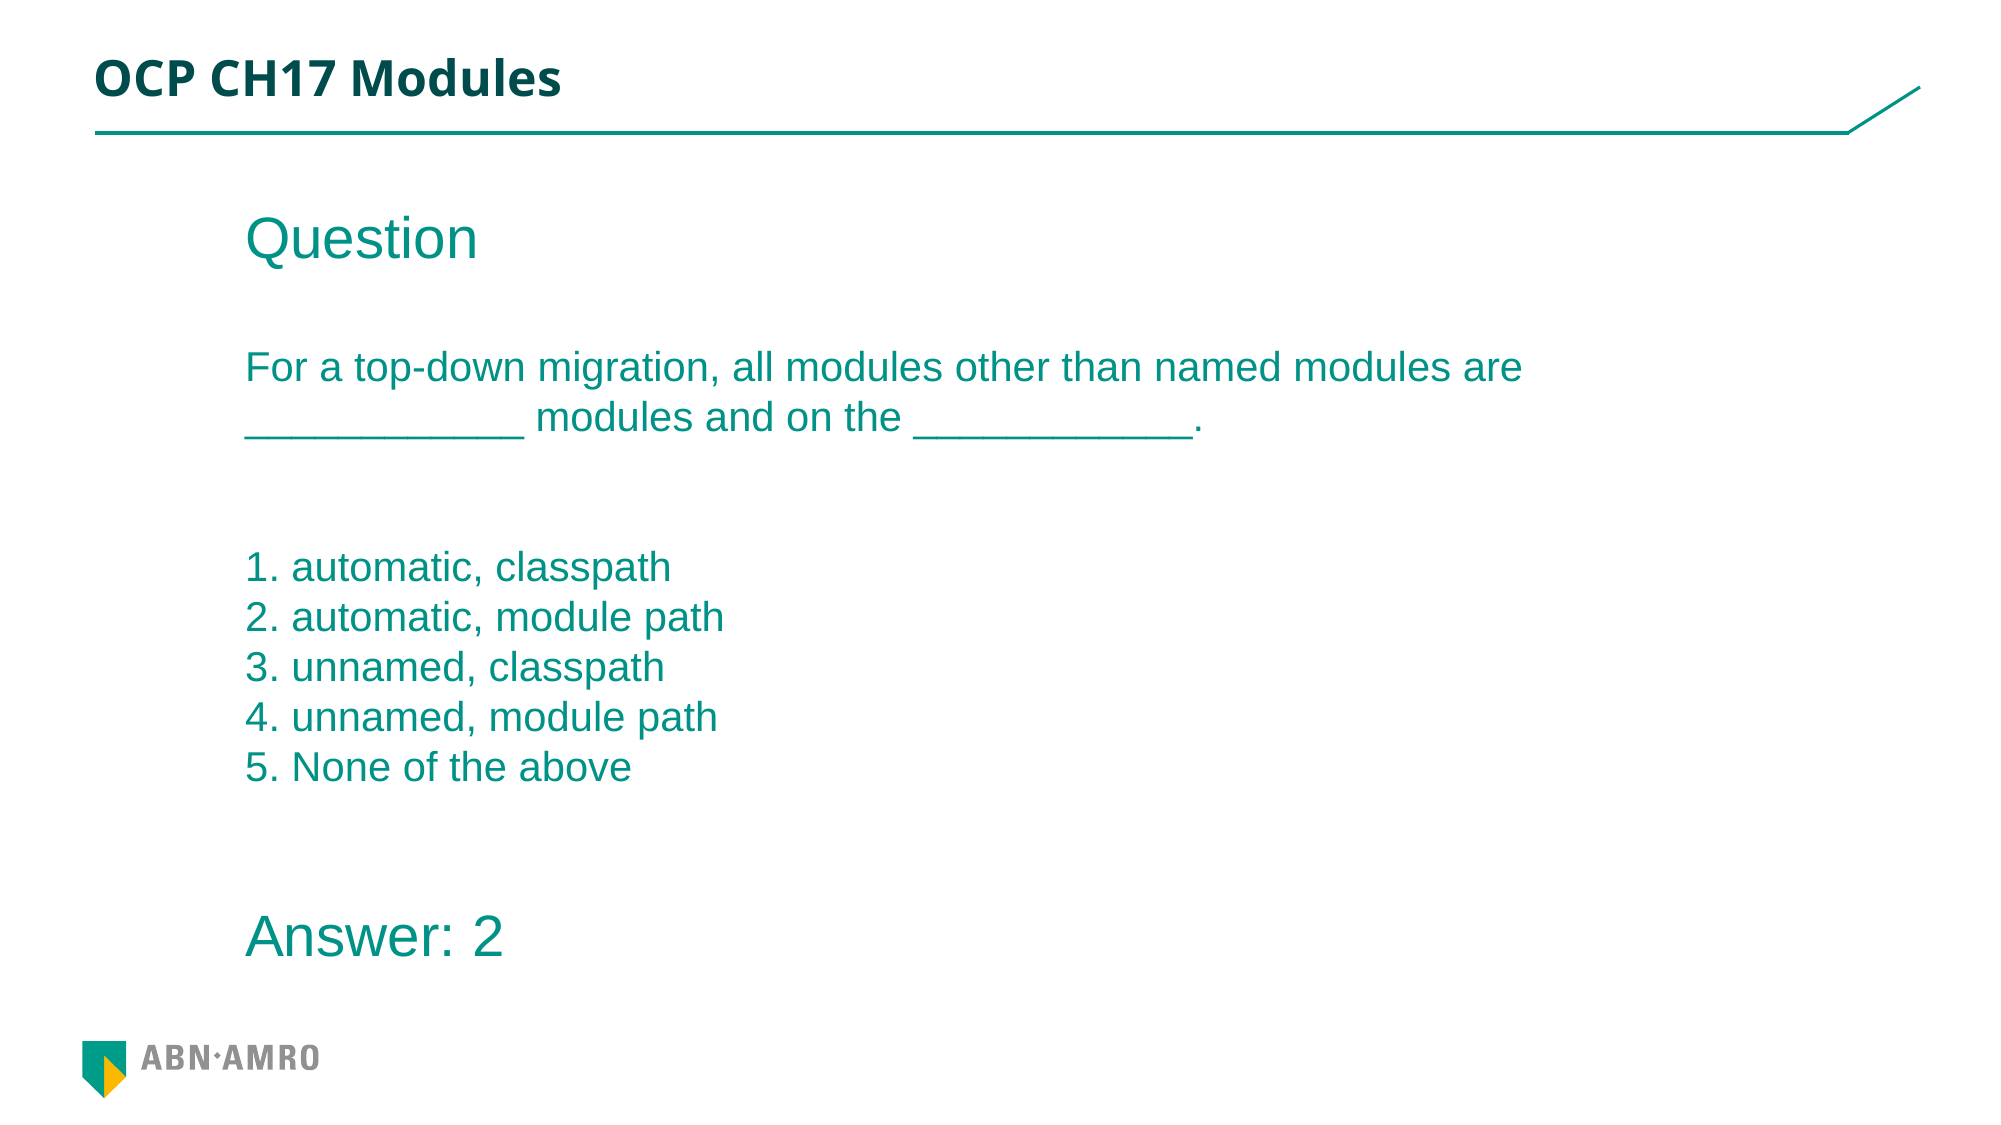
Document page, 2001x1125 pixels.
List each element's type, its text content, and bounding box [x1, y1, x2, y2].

text_box Answer: 2 [230, 890, 1709, 976]
text_box Question For a top‐down migration, all modules other than named modules are ____________ modules and on the ____________. 1. automatic, classpath 2. automatic, module path 3. unnamed, classpath 4. unnamed, module path 5. None of the above [230, 192, 1709, 798]
title OCP CH17 Modules [78, 30, 2000, 114]
